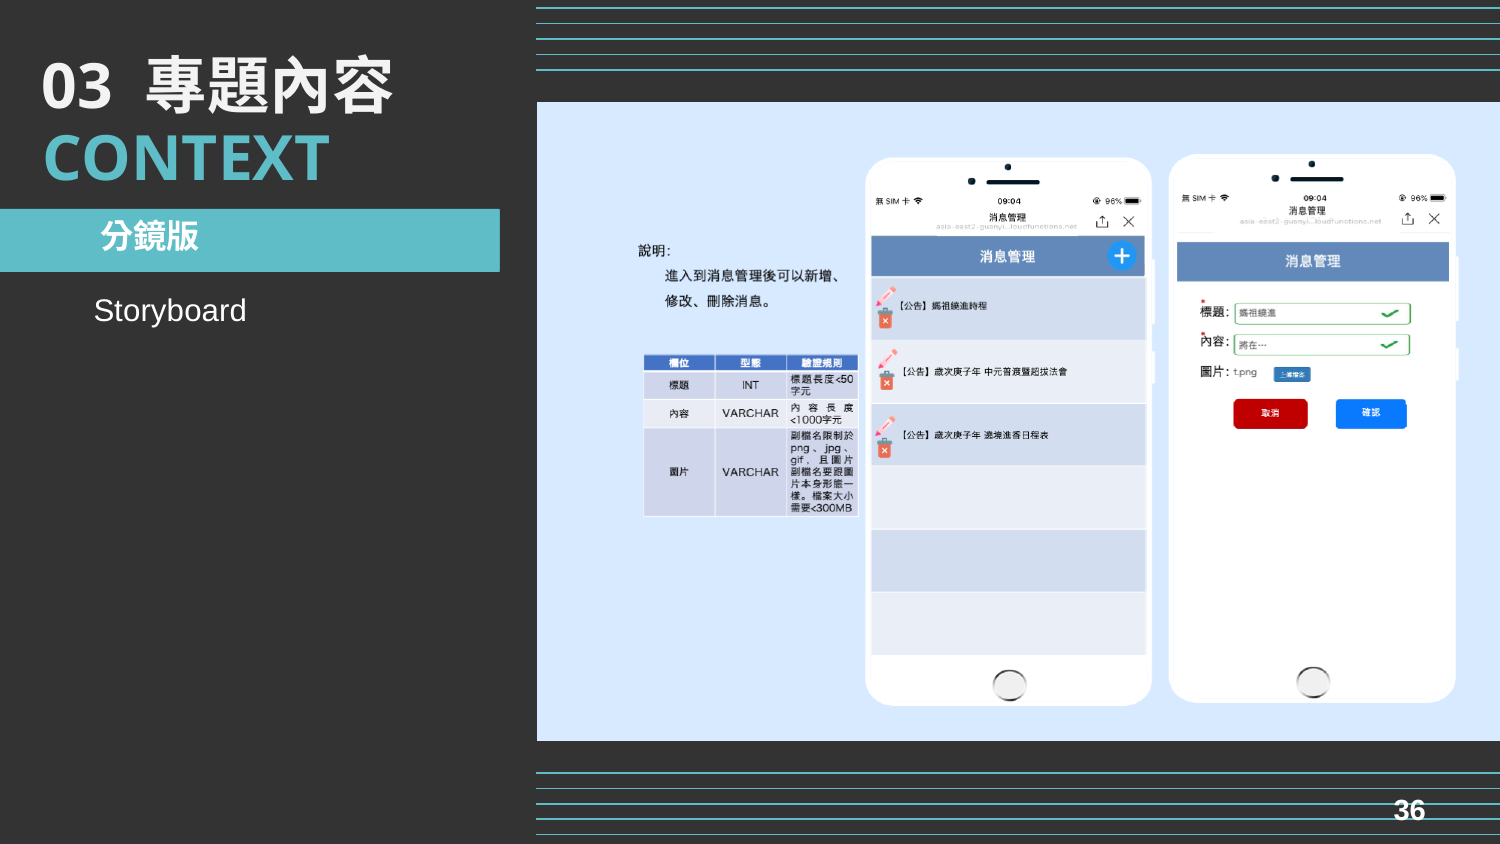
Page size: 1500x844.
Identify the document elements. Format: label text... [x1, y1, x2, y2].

picture [537, 102, 1500, 741]
text_box Storyboard [78, 291, 330, 365]
text_box 36 [1378, 784, 1500, 834]
text_box CONTEXT [42, 115, 332, 193]
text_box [0, 200, 500, 291]
text_box 03 專題內容 [26, 29, 602, 148]
